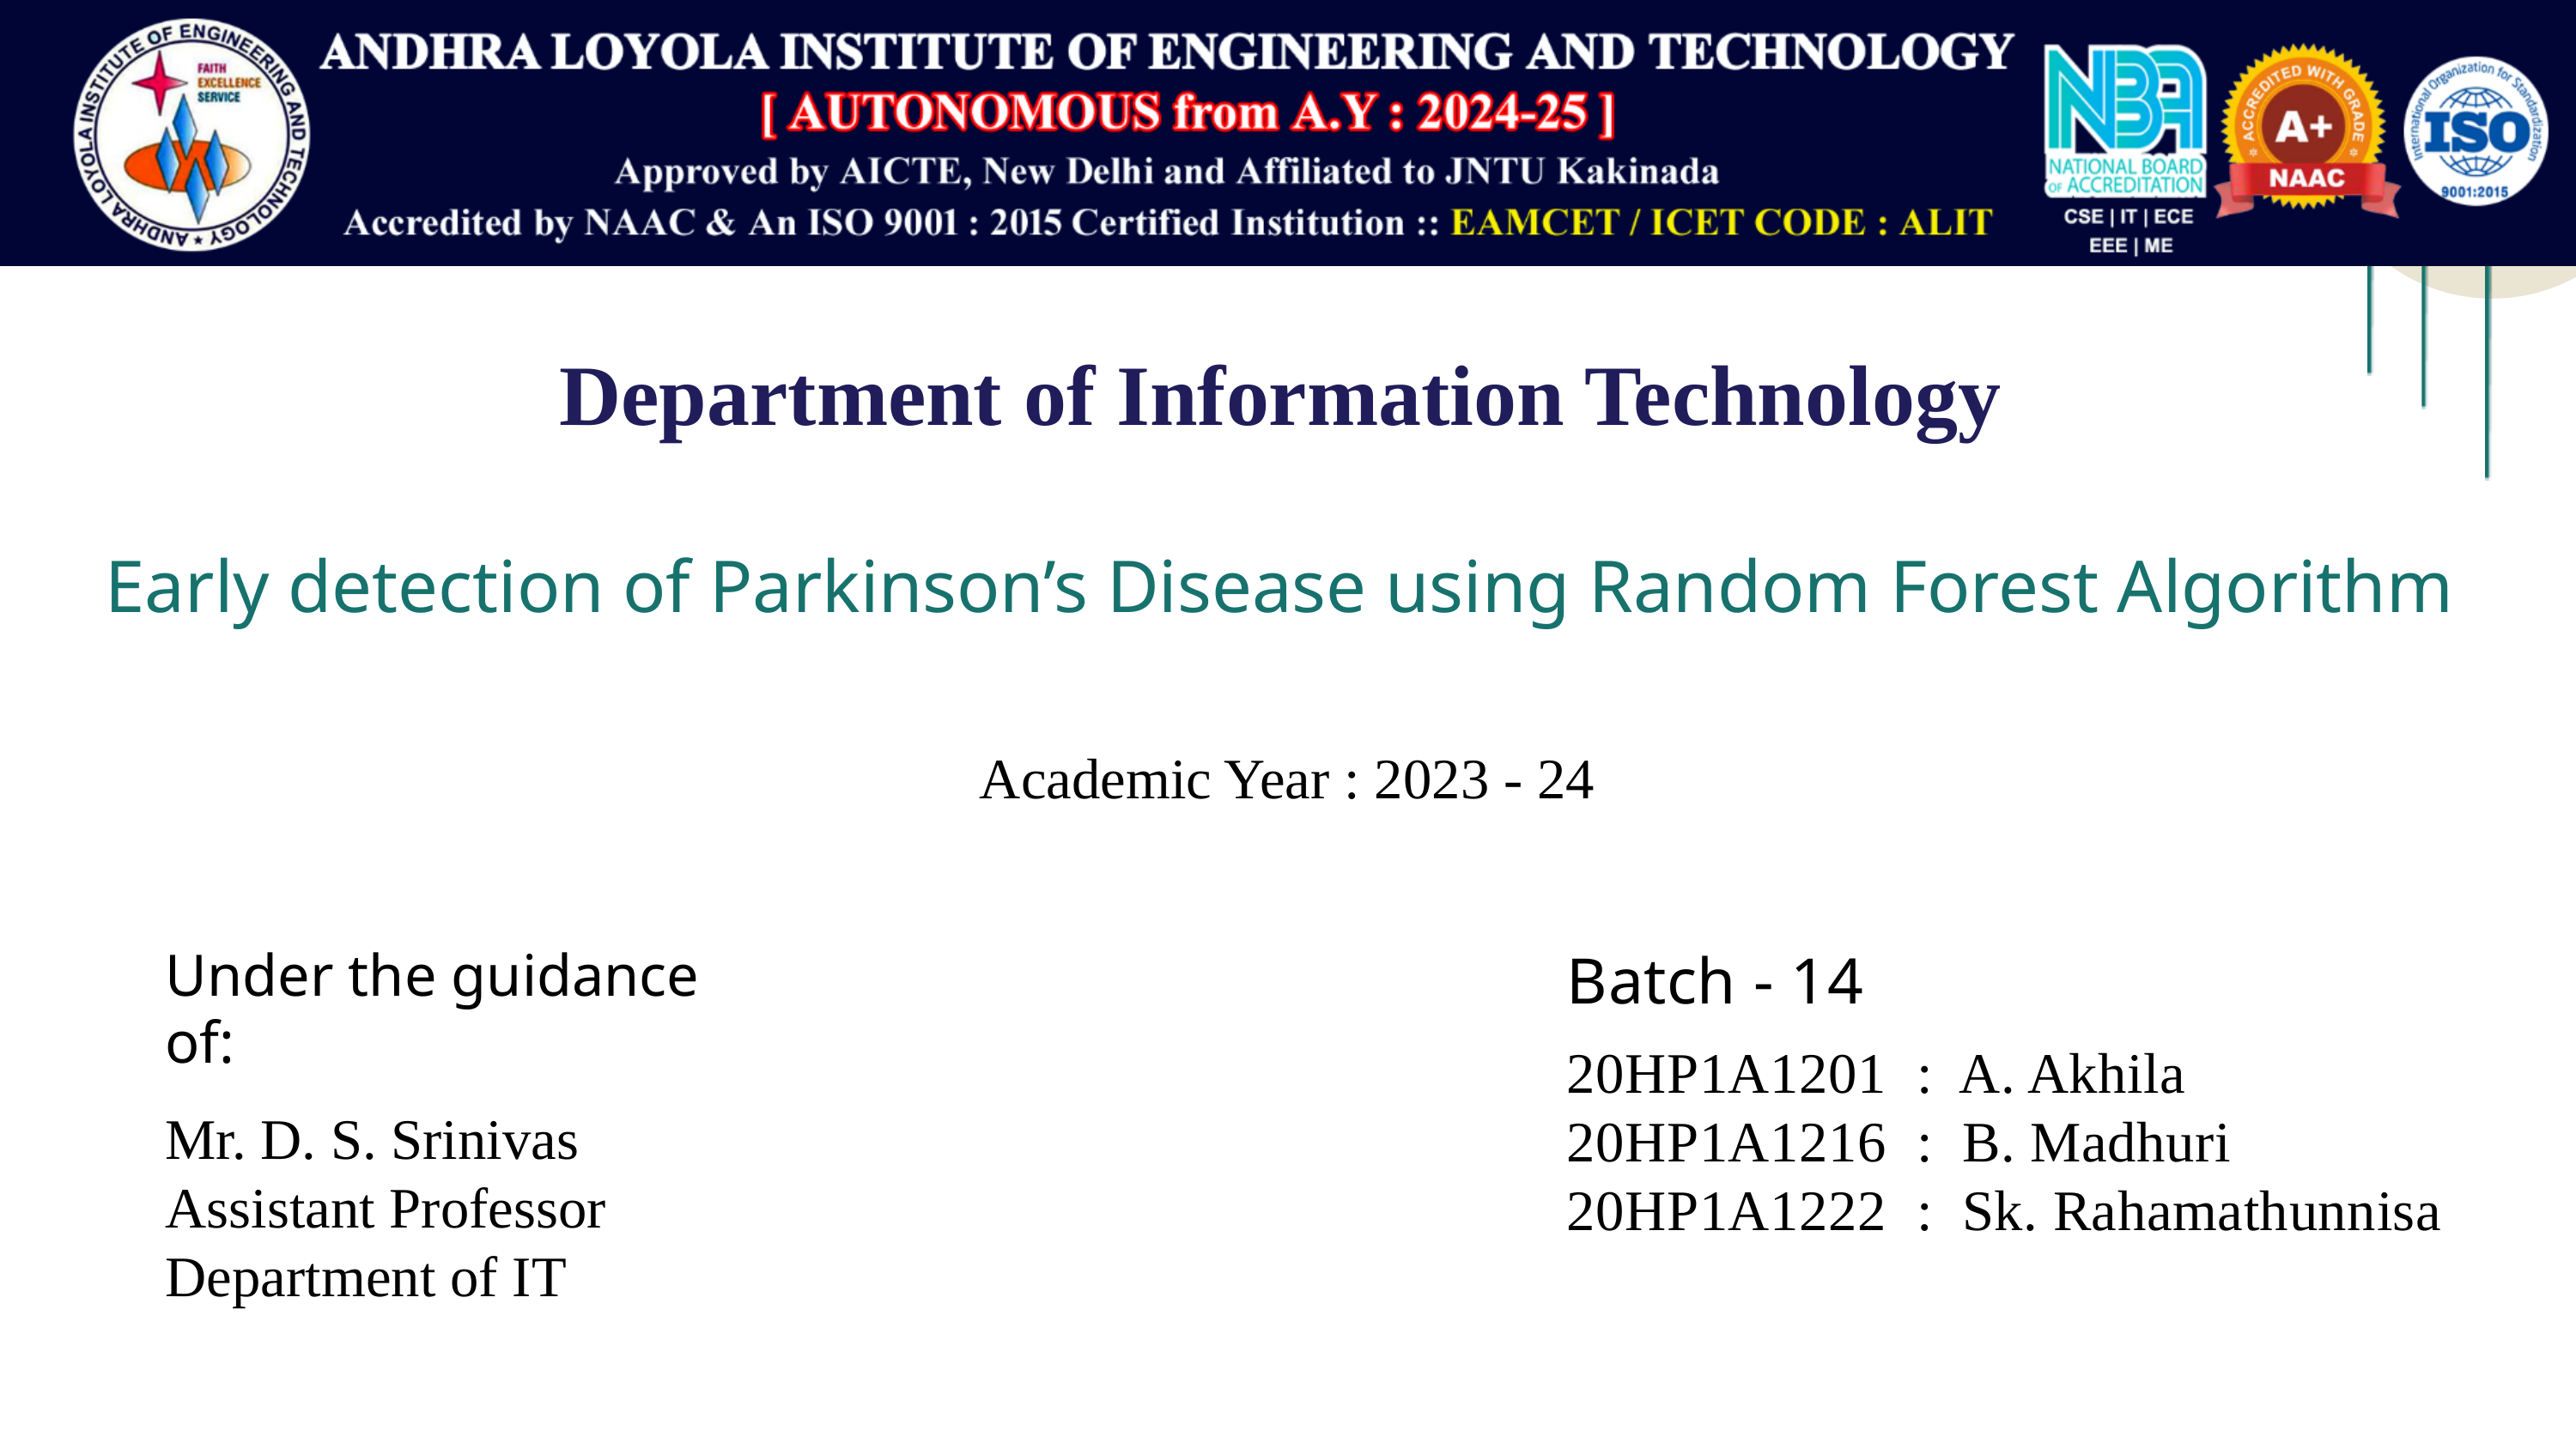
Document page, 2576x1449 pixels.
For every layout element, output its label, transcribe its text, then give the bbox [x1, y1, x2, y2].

text_box Early detection of Parkinson’s Disease using Random Forest Algorithm [39, 552, 2521, 627]
text_box Batch - 14 [1566, 941, 2235, 1017]
text_box [2367, 306, 2377, 376]
text_box Under the guidance of: Mr. D. S. Srinivas Assistant Professor Department of IT [165, 941, 740, 1374]
picture [0, 0, 2576, 266]
text_box [2485, 306, 2495, 481]
text_box [2421, 306, 2431, 409]
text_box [2317, 276, 2576, 299]
text_box Department of Information Technology [522, 293, 2039, 443]
text_box Academic Year : 2023 - 24 [529, 661, 2046, 811]
text_box 20HP1A1201 : A. Akhila 20HP1A1216 : B. Madhuri 20HP1A1222 : Sk. Rahamathunnisa [1566, 976, 2458, 1242]
